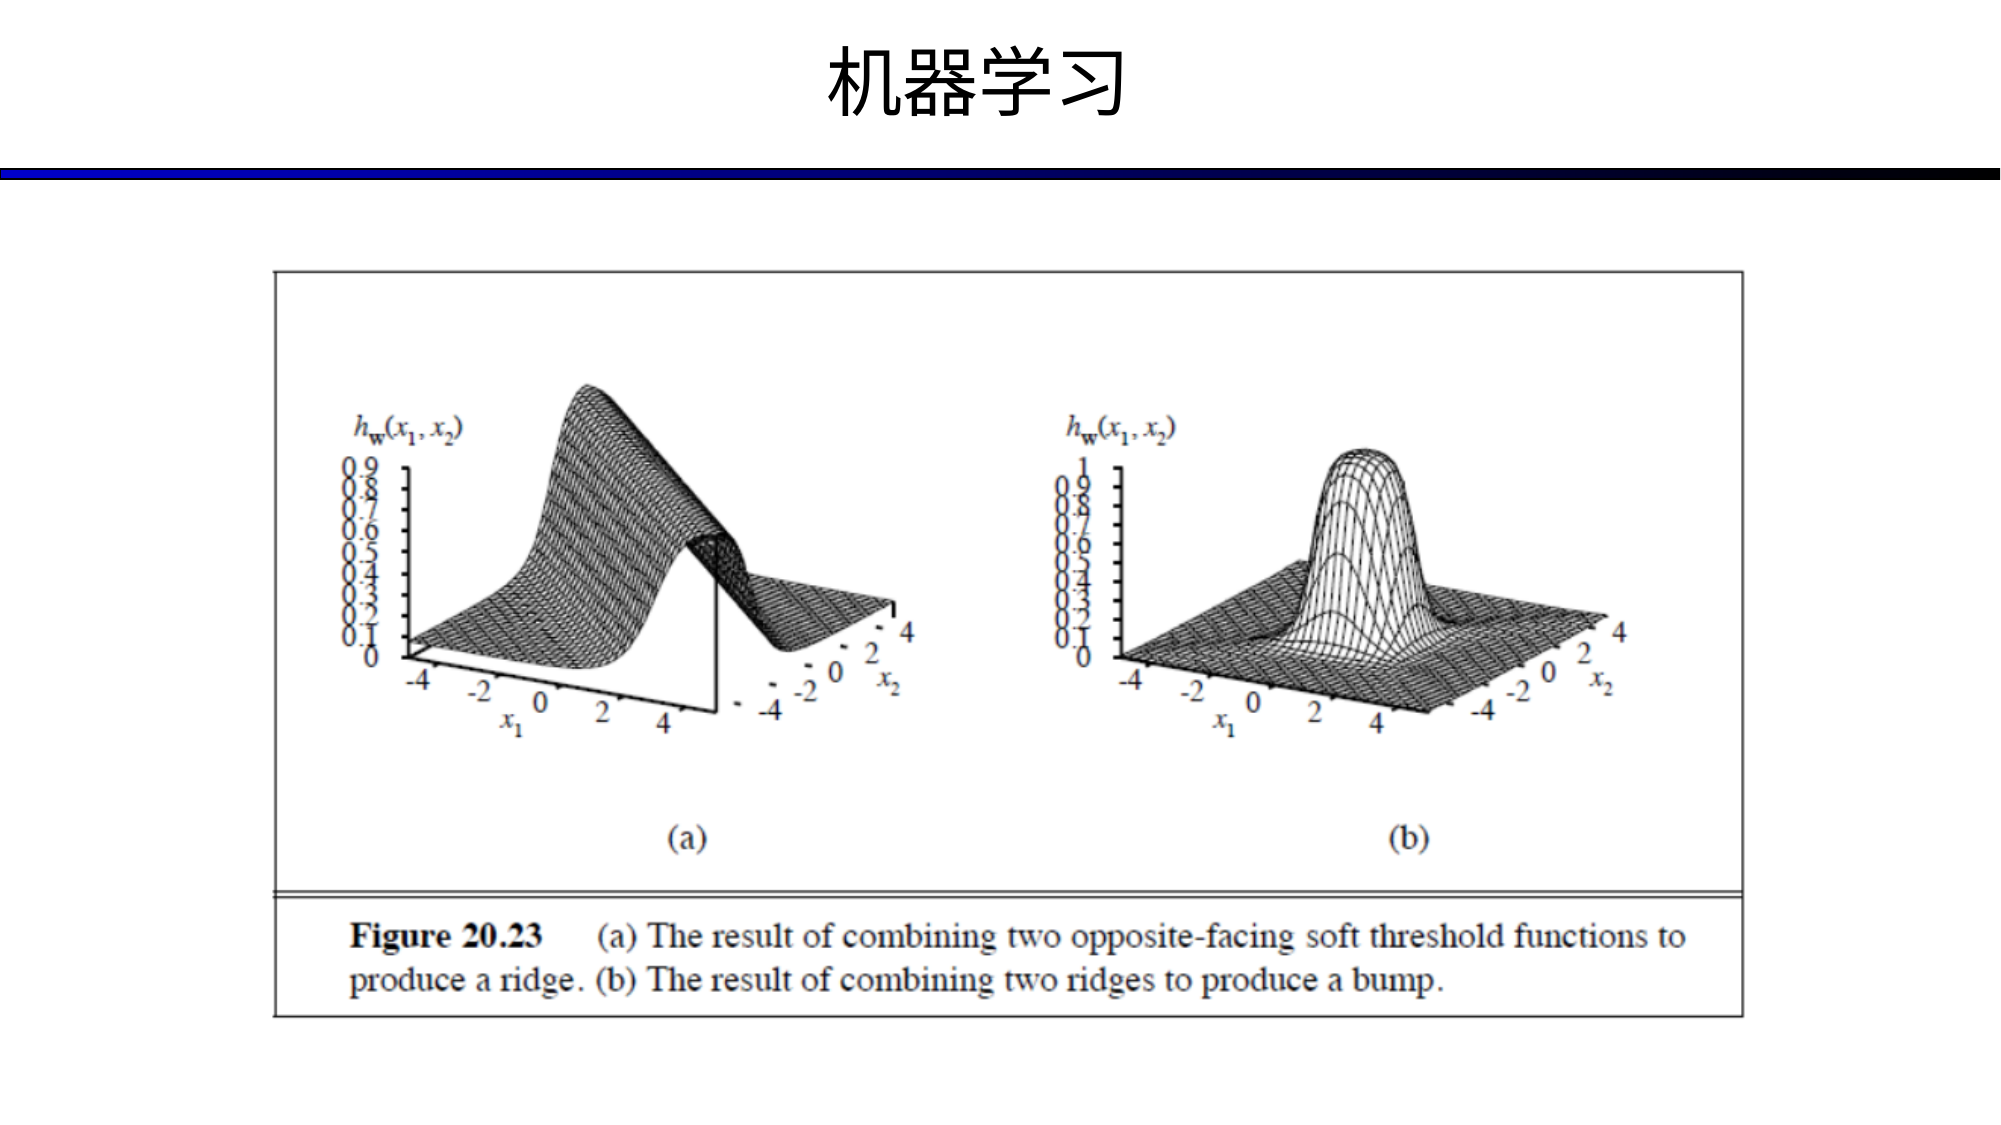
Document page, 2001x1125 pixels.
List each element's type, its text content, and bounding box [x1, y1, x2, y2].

picture [199, 199, 1784, 1045]
title 机器学习 [287, 26, 1638, 134]
